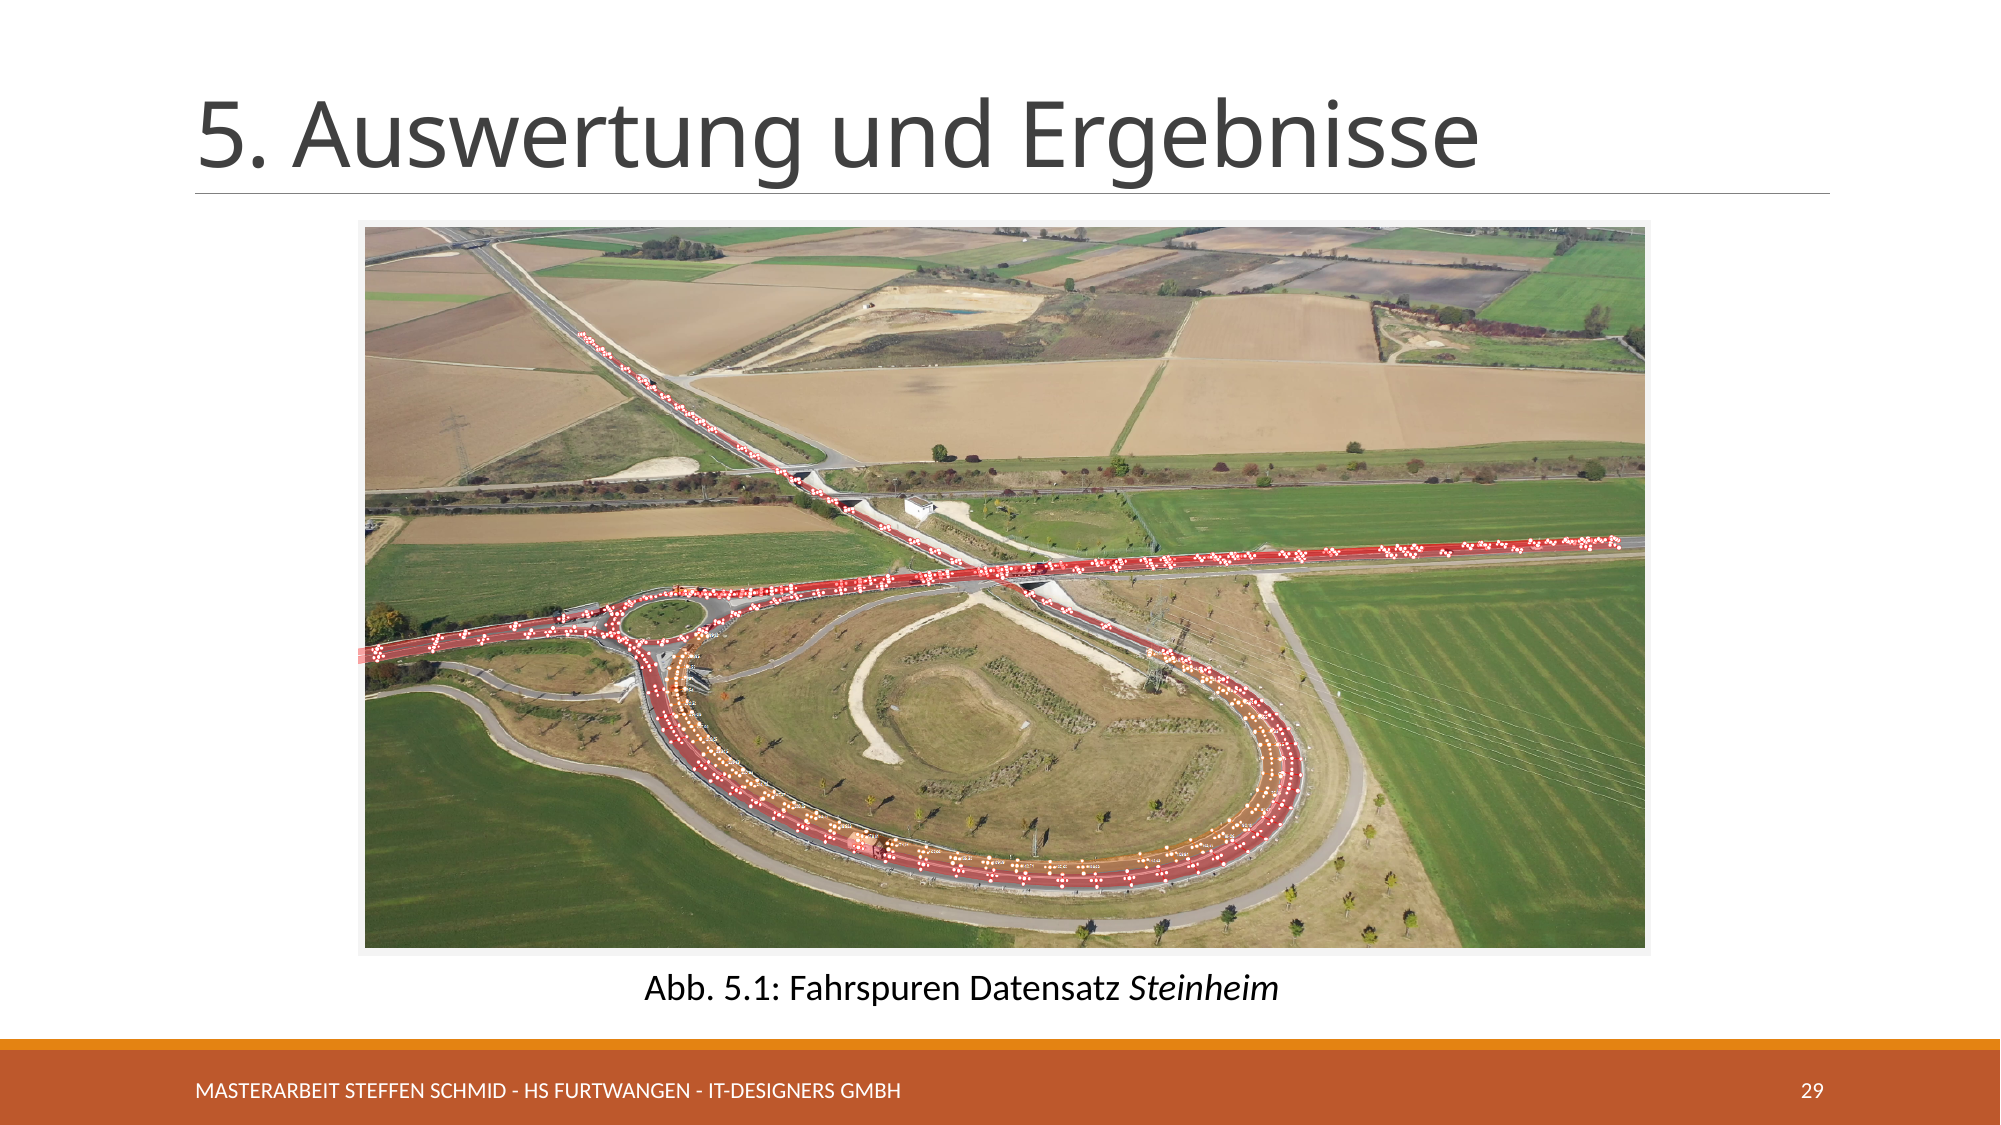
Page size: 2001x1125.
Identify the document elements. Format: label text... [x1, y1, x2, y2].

footer Masterarbeit Steffen Schmid - HS Furtwangen - IT-Designers GmbH [180, 1059, 1396, 1120]
slide_number 29 [1624, 1059, 1840, 1120]
text_box Abb. 5.1: Fahrspuren Datensatz Steinheim [629, 964, 1490, 1016]
title 5. Auswertung und Ergebnisse [180, 47, 1830, 194]
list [357, 220, 1652, 957]
